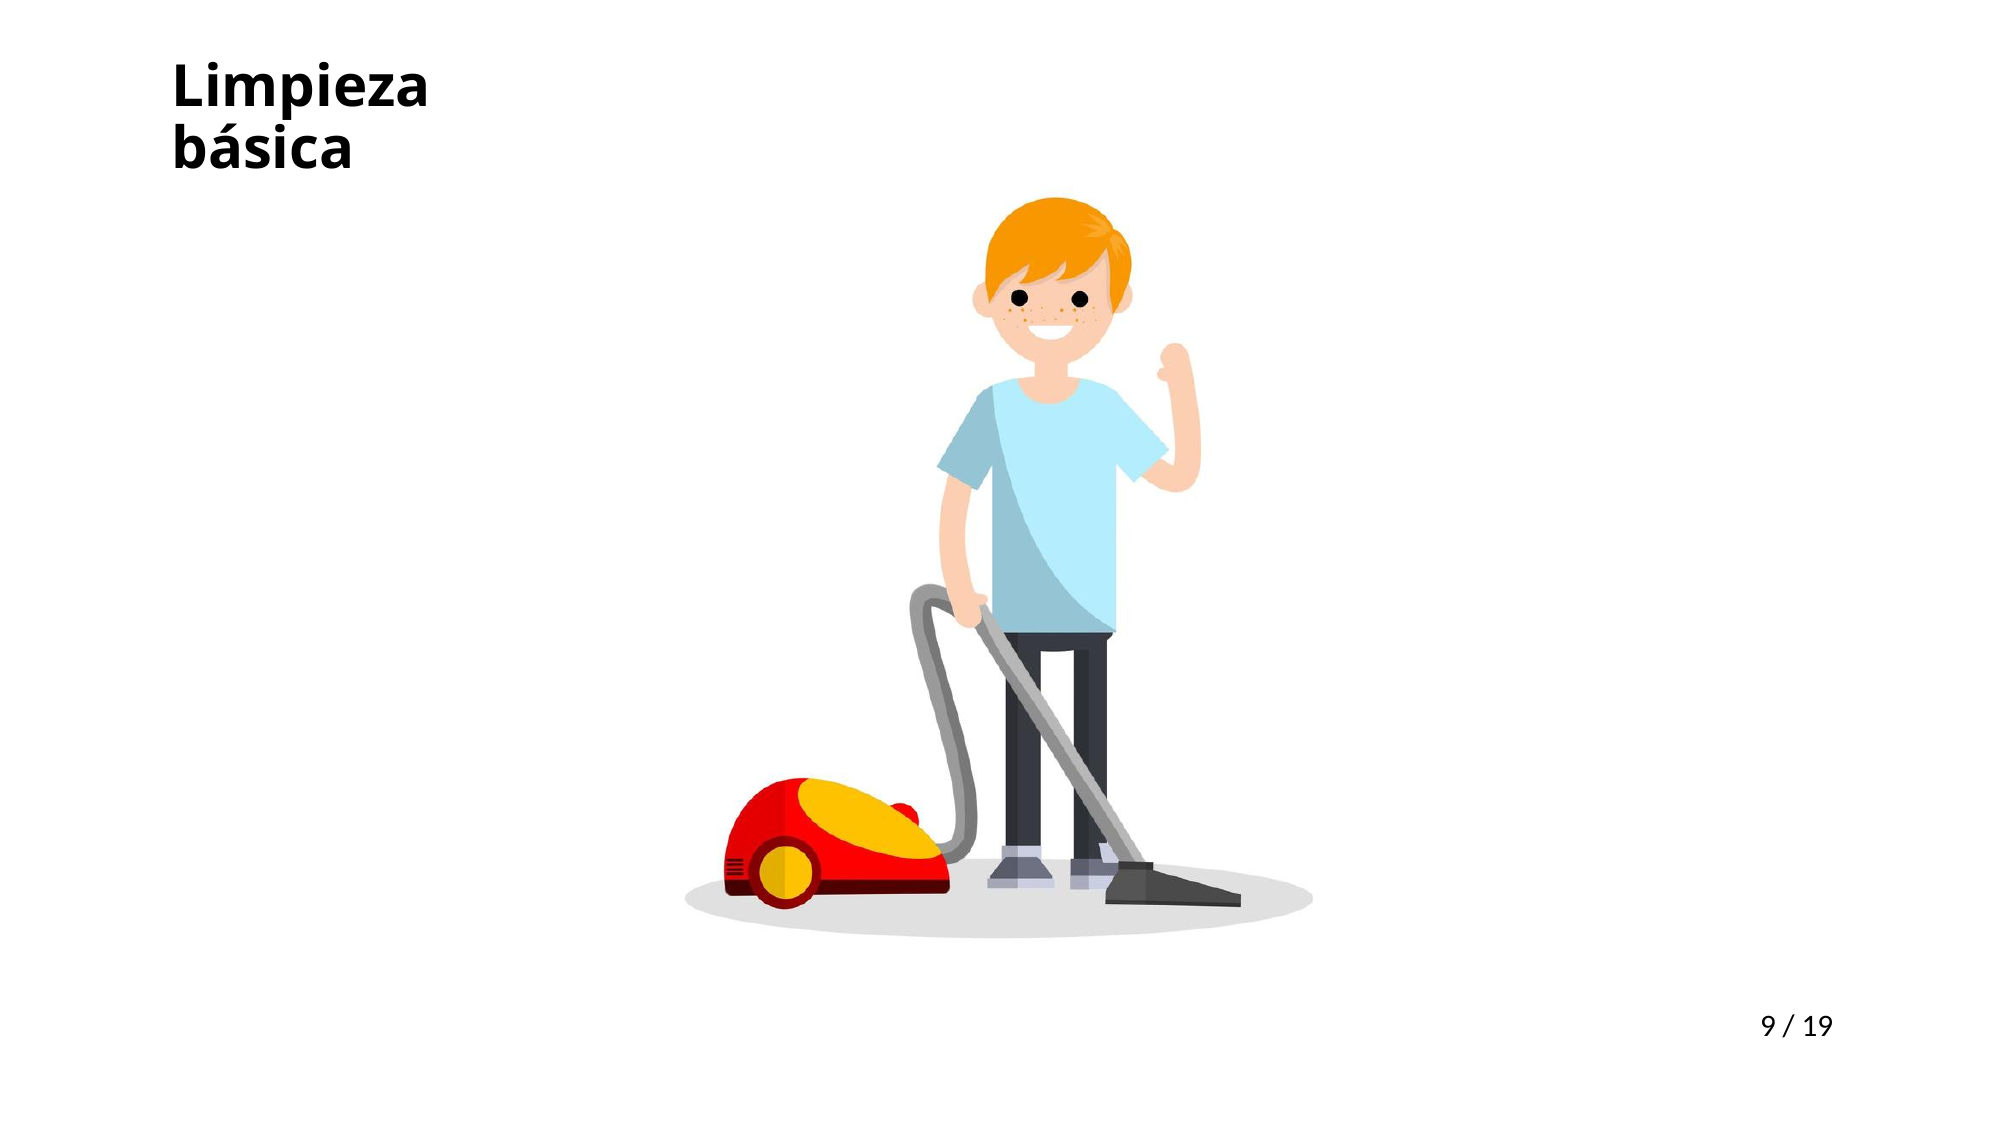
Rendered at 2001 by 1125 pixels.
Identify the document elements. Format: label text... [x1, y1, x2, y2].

picture [581, 144, 1419, 981]
text_box 9 / 19 [1738, 997, 1849, 1050]
title Limpieza básica [156, 48, 566, 190]
